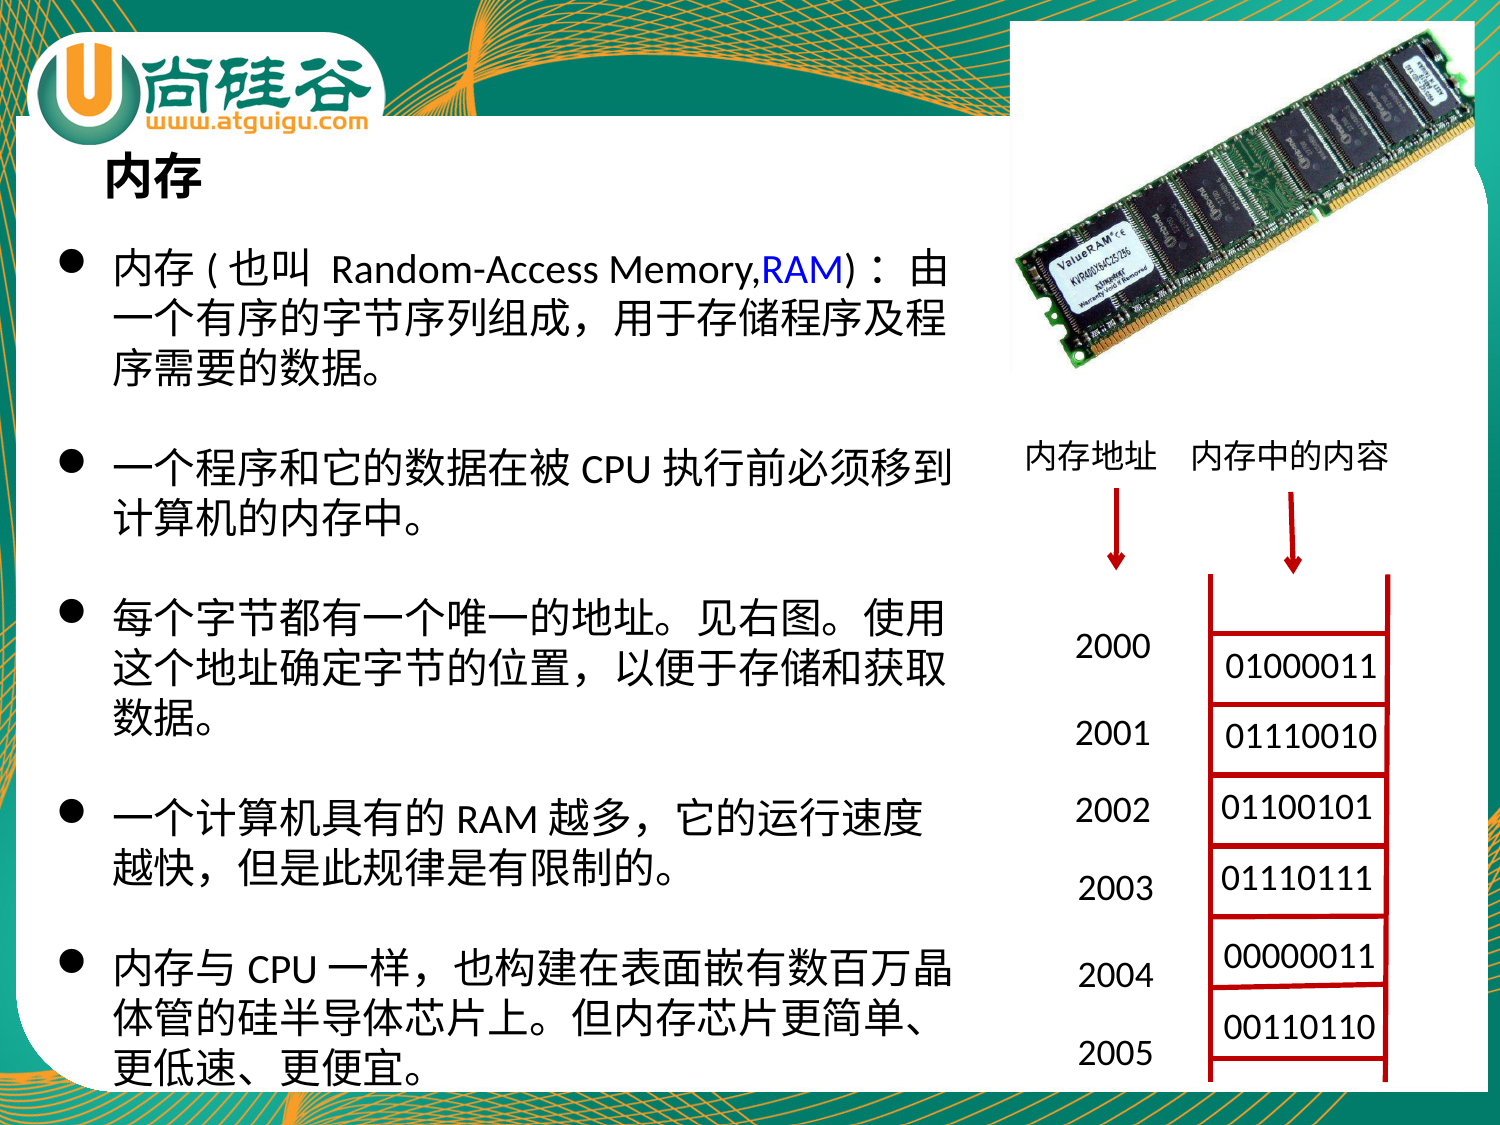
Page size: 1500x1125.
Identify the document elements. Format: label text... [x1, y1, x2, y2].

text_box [1385, 851, 1389, 987]
text_box 00110110 [1215, 997, 1380, 1055]
text_box 内存(也叫 Random-Access Memory,RAM)：由一个有序的字节序列组成，用于存储程序及程序需要的数据。 一个程序和它的数据在被CPU执行前必须移到计算机的内存中。 每个字节都有一个唯一的地址。见右图。使用这个地址确定字节的位置，以便于存储和获取数据。 一个计算机具有的RAM越多，它的运行速度越快，但是此规律是有限制的。 内存与CPU一样，也构建在表面嵌有数百万晶体管的硅半导体芯片上。但内存芯片更简单、更低速、更便宜。 [41, 234, 975, 1100]
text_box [1210, 984, 1386, 988]
text_box 00000011 [1393, 923, 1398, 984]
picture [0, 0, 1500, 1125]
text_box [1385, 710, 1389, 774]
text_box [1385, 992, 1389, 1058]
text_box 2002 [1060, 778, 1167, 838]
text_box 01110111 [1215, 854, 1380, 906]
text_box 2003 [1062, 855, 1170, 916]
text_box 00110110 [1393, 994, 1398, 1055]
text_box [1290, 491, 1294, 575]
text_box 2005 [1062, 1020, 1170, 1080]
text_box 01000011 [1215, 642, 1380, 694]
text_box 2004 [1062, 942, 1170, 1003]
text_box 01000011 [1393, 633, 1400, 694]
text_box 2001 [1060, 700, 1167, 761]
text_box 2000 [1060, 613, 1167, 674]
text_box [1385, 1063, 1389, 1083]
text_box 01100101 [1215, 784, 1380, 835]
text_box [1385, 574, 1389, 633]
text_box 01110010 [1393, 704, 1400, 764]
text_box 内存中的内容 [1209, 427, 1447, 483]
text_box 内存 [88, 137, 266, 212]
text_box 00000011 [1215, 925, 1380, 982]
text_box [1385, 640, 1389, 703]
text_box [1385, 780, 1389, 845]
text_box 01110010 [1215, 712, 1380, 764]
text_box 内存地址 [1009, 427, 1209, 483]
